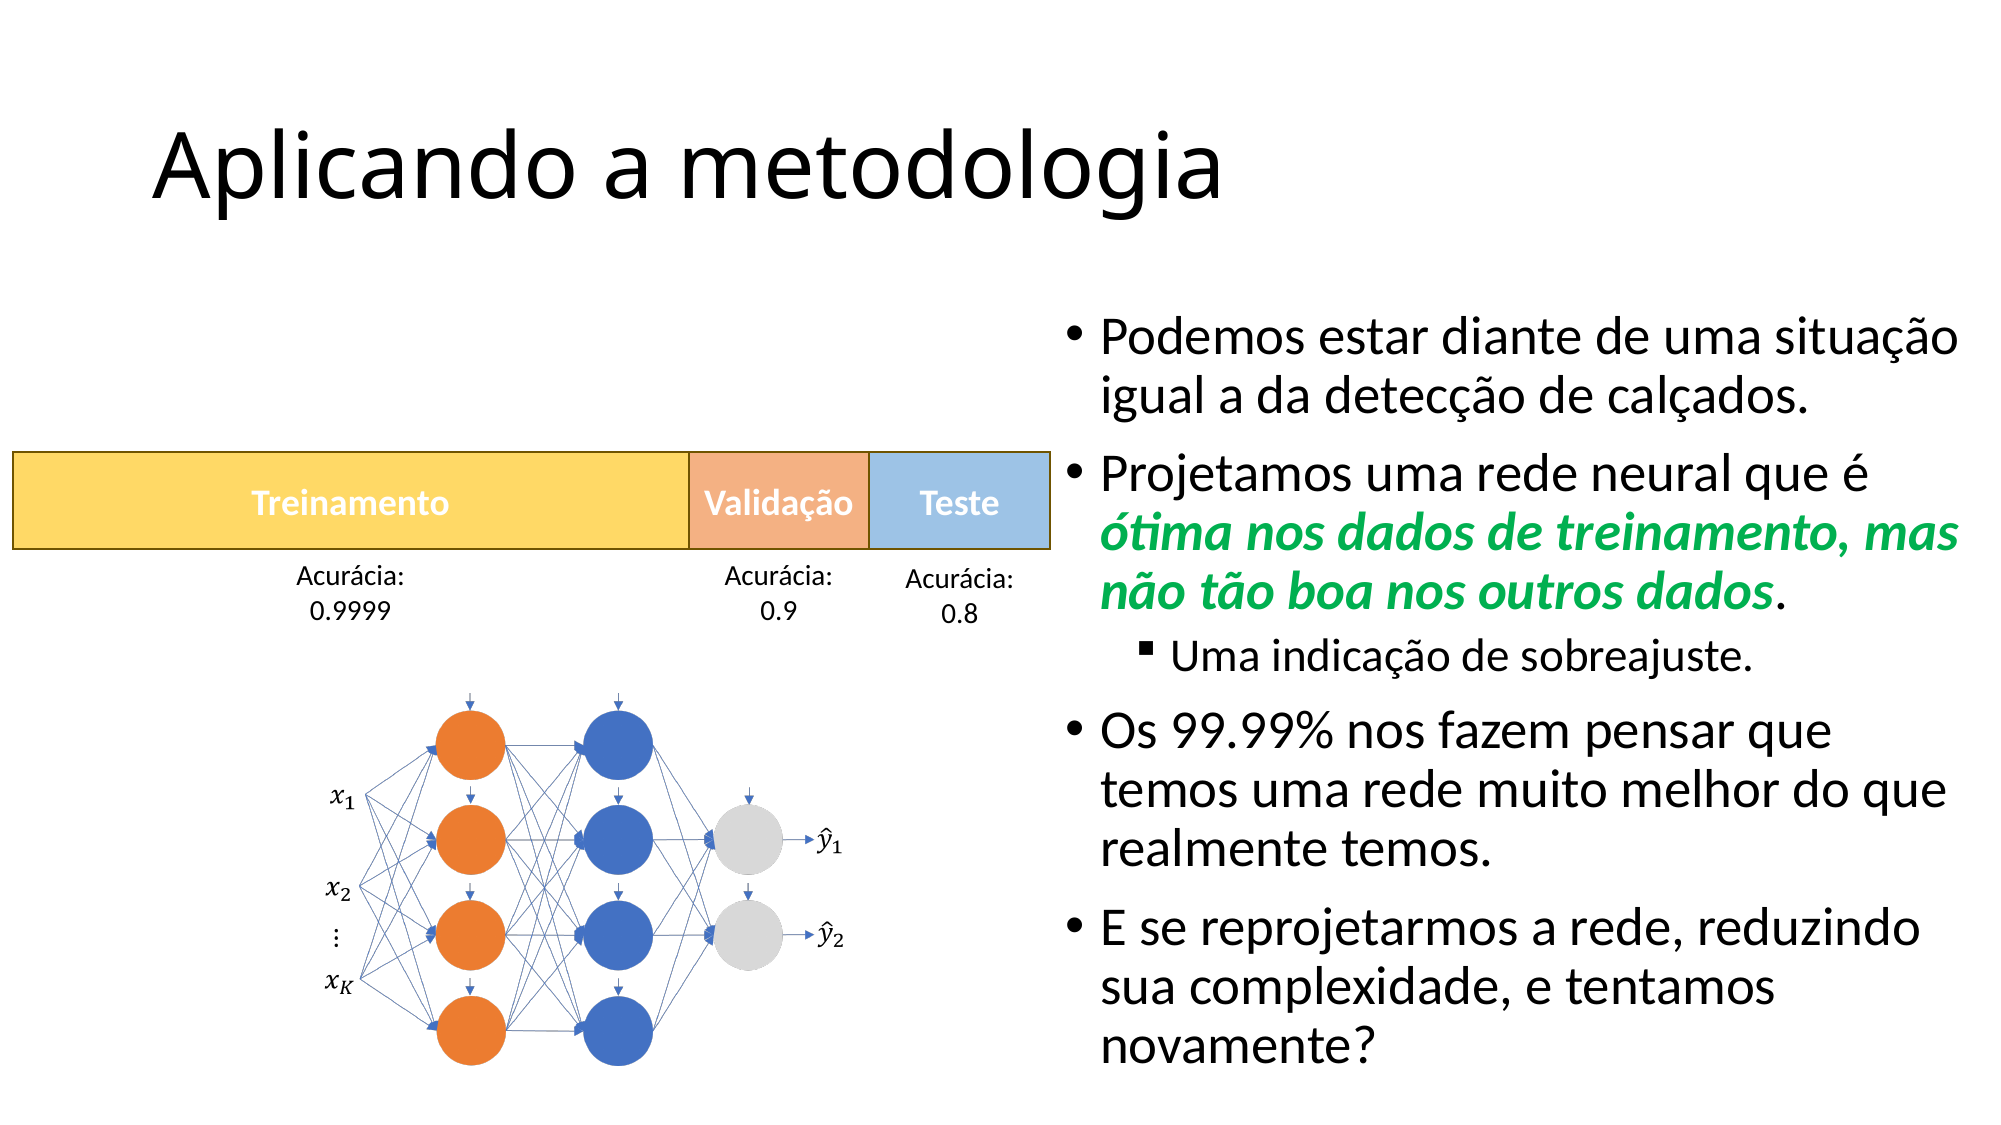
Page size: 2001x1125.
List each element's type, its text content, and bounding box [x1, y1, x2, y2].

text_box Acurácia: 0.9 [688, 550, 870, 634]
picture [296, 693, 857, 1066]
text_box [12, 451, 1050, 550]
list Podemos estar diante de uma situação igual a da detecção de calçados. Projetamos uma rede neural que é ótima nos dados de treinamento, mas não tão boa nos outros dados. Uma indicação de sobreajuste. Os 99.99% nos fazem pensar que temos uma rede muito melhor do que realmente temos. E se reprojetarmos a rede, reduzindo sua complexidade, e tentamos novamente? [1050, 299, 1976, 1125]
title Aplicando a metodologia [137, 59, 1863, 278]
text_box Acurácia: 0.9999 [257, 550, 445, 634]
text_box Acurácia: 0.8 [869, 552, 1050, 637]
